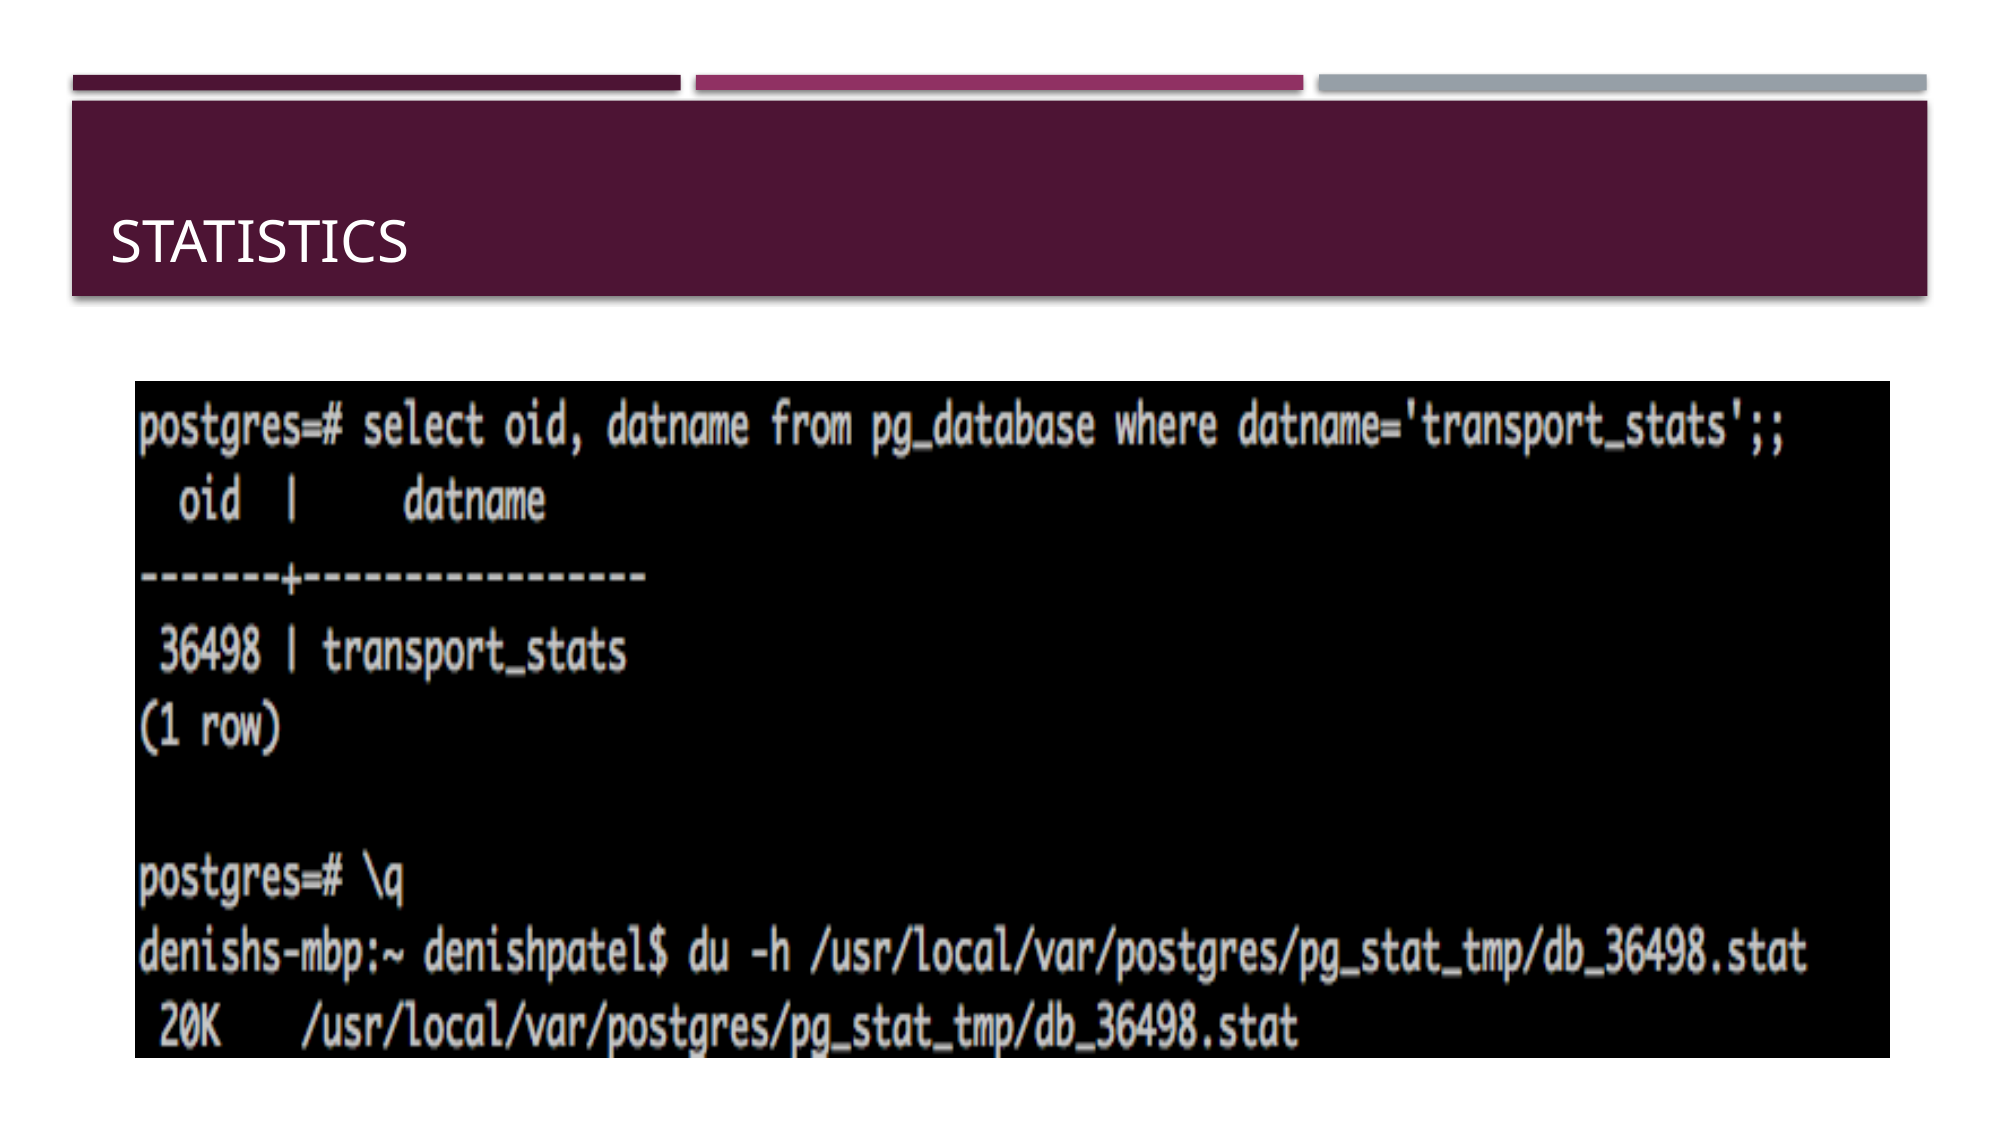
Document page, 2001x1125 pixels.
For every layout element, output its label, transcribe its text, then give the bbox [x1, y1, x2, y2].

title statistics [95, 115, 1905, 282]
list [134, 380, 1890, 1059]
